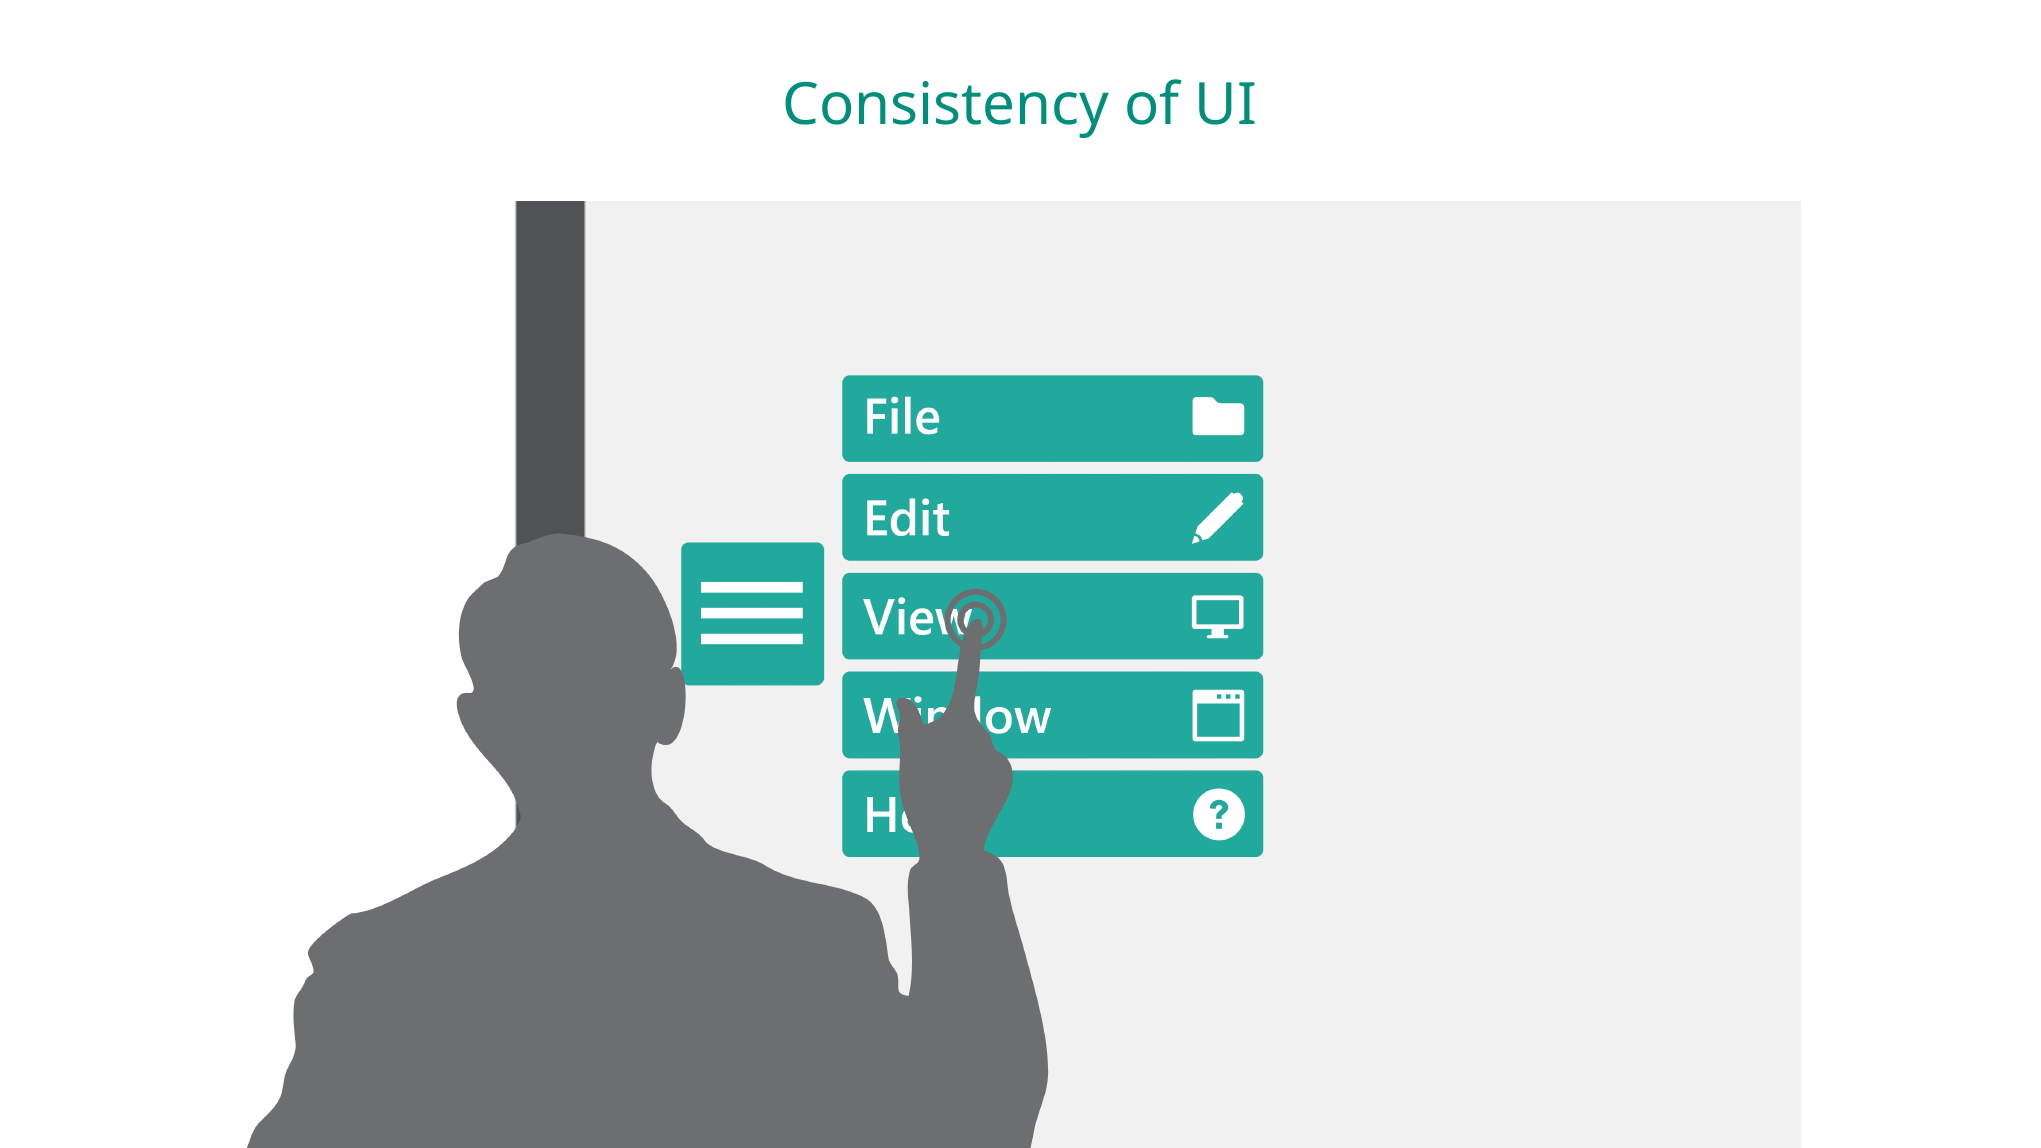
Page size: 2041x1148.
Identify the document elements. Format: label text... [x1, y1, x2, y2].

picture [244, 201, 1801, 1148]
text_box Consistency of UI [140, 66, 1900, 795]
